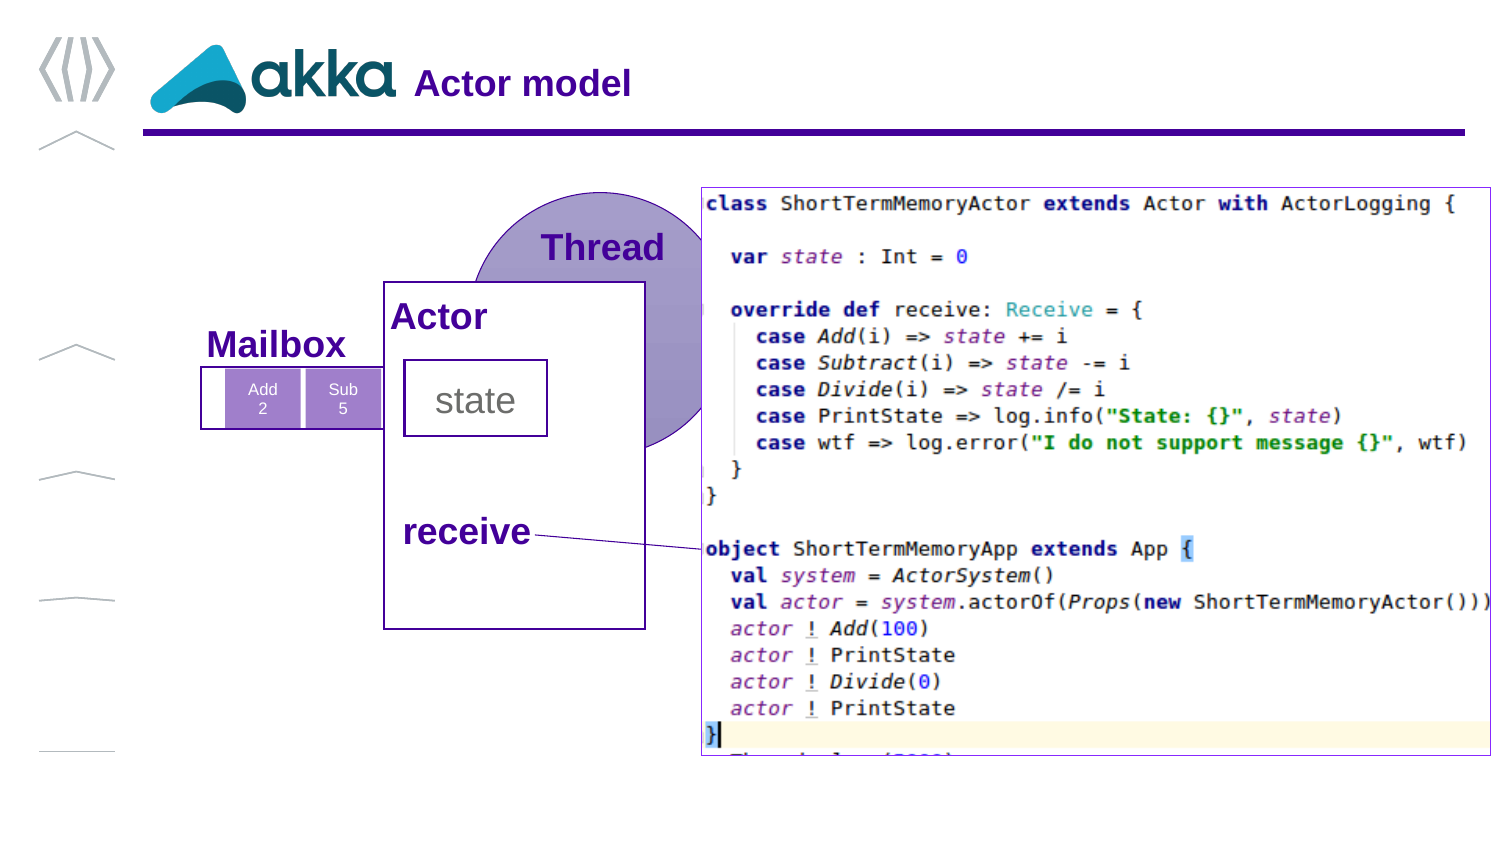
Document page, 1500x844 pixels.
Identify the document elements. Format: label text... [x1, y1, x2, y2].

title Actor model [407, 49, 1500, 120]
text_box [646, 219, 701, 448]
text_box Sub 5 [305, 368, 382, 428]
text_box Actor [383, 282, 646, 353]
text_box receive [396, 497, 617, 568]
text_box state [403, 359, 548, 437]
picture [138, 24, 404, 134]
text_box Thread [534, 212, 680, 284]
text_box Mailbox [200, 309, 462, 381]
text_box Add 2 [225, 368, 301, 428]
text_box [200, 381, 385, 430]
picture [701, 187, 1491, 756]
text_box [475, 192, 670, 281]
text_box [383, 353, 646, 630]
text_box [534, 534, 701, 554]
